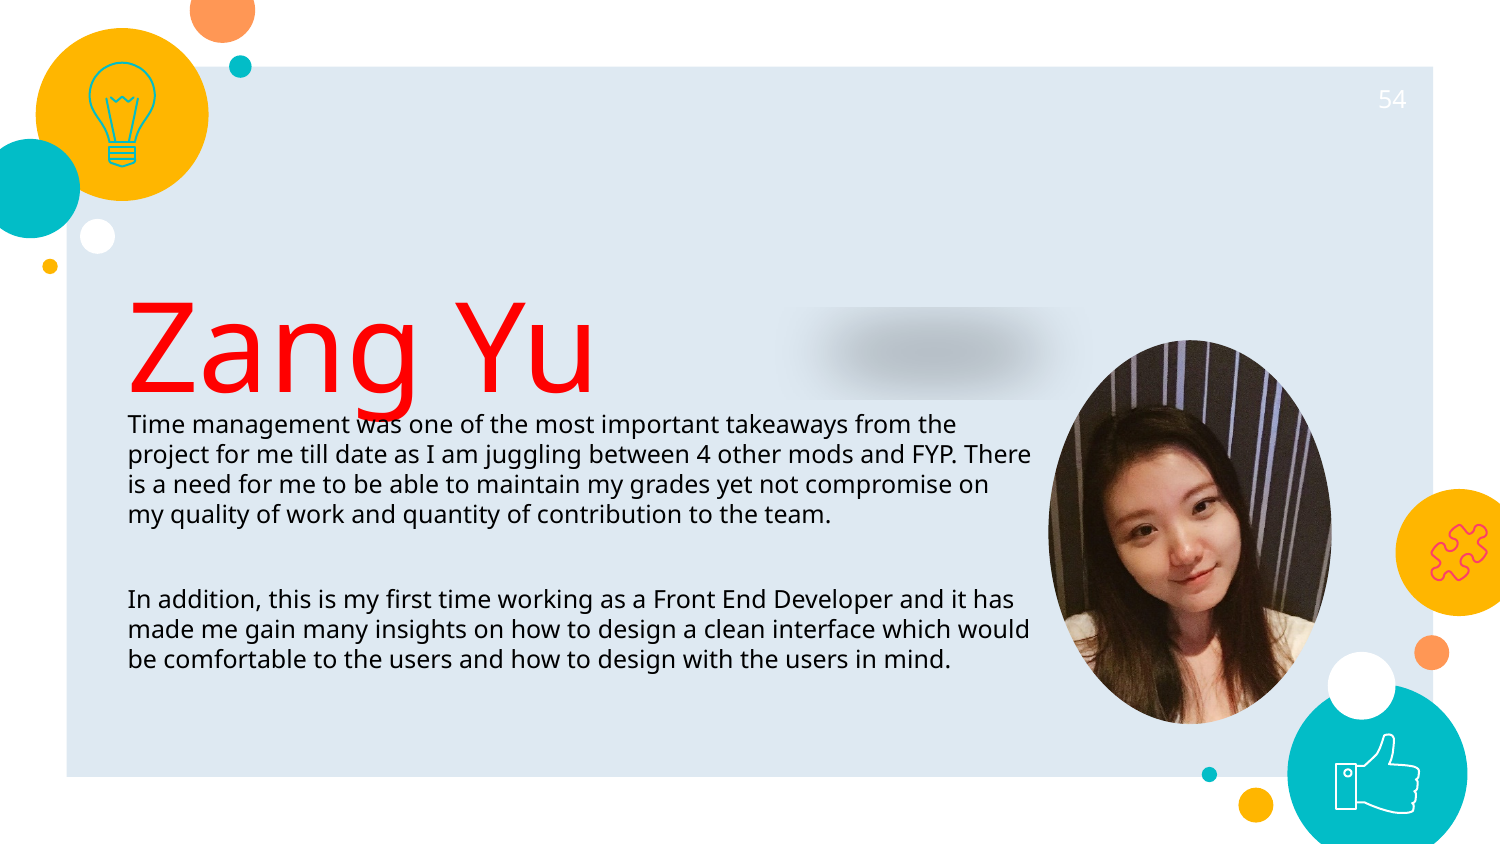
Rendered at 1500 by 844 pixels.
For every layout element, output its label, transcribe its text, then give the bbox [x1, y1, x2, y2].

slide_number 54 [1331, 68, 1422, 134]
picture [1048, 339, 1332, 725]
subtitle Time management was one of the most important takeaways from the project for me till date as I am juggling between 4 other mods and FYP. There is a need for me to be able to maintain my grades yet not compromise on my quality of work and quantity of contribution to the team. In addition, this is my first time working as a Front End Developer and it has made me gain many insights on how to design a clean interface which would be comfortable to the users and how to design with the users in mind. [112, 394, 1043, 685]
title Zang Yu [112, 247, 1195, 394]
